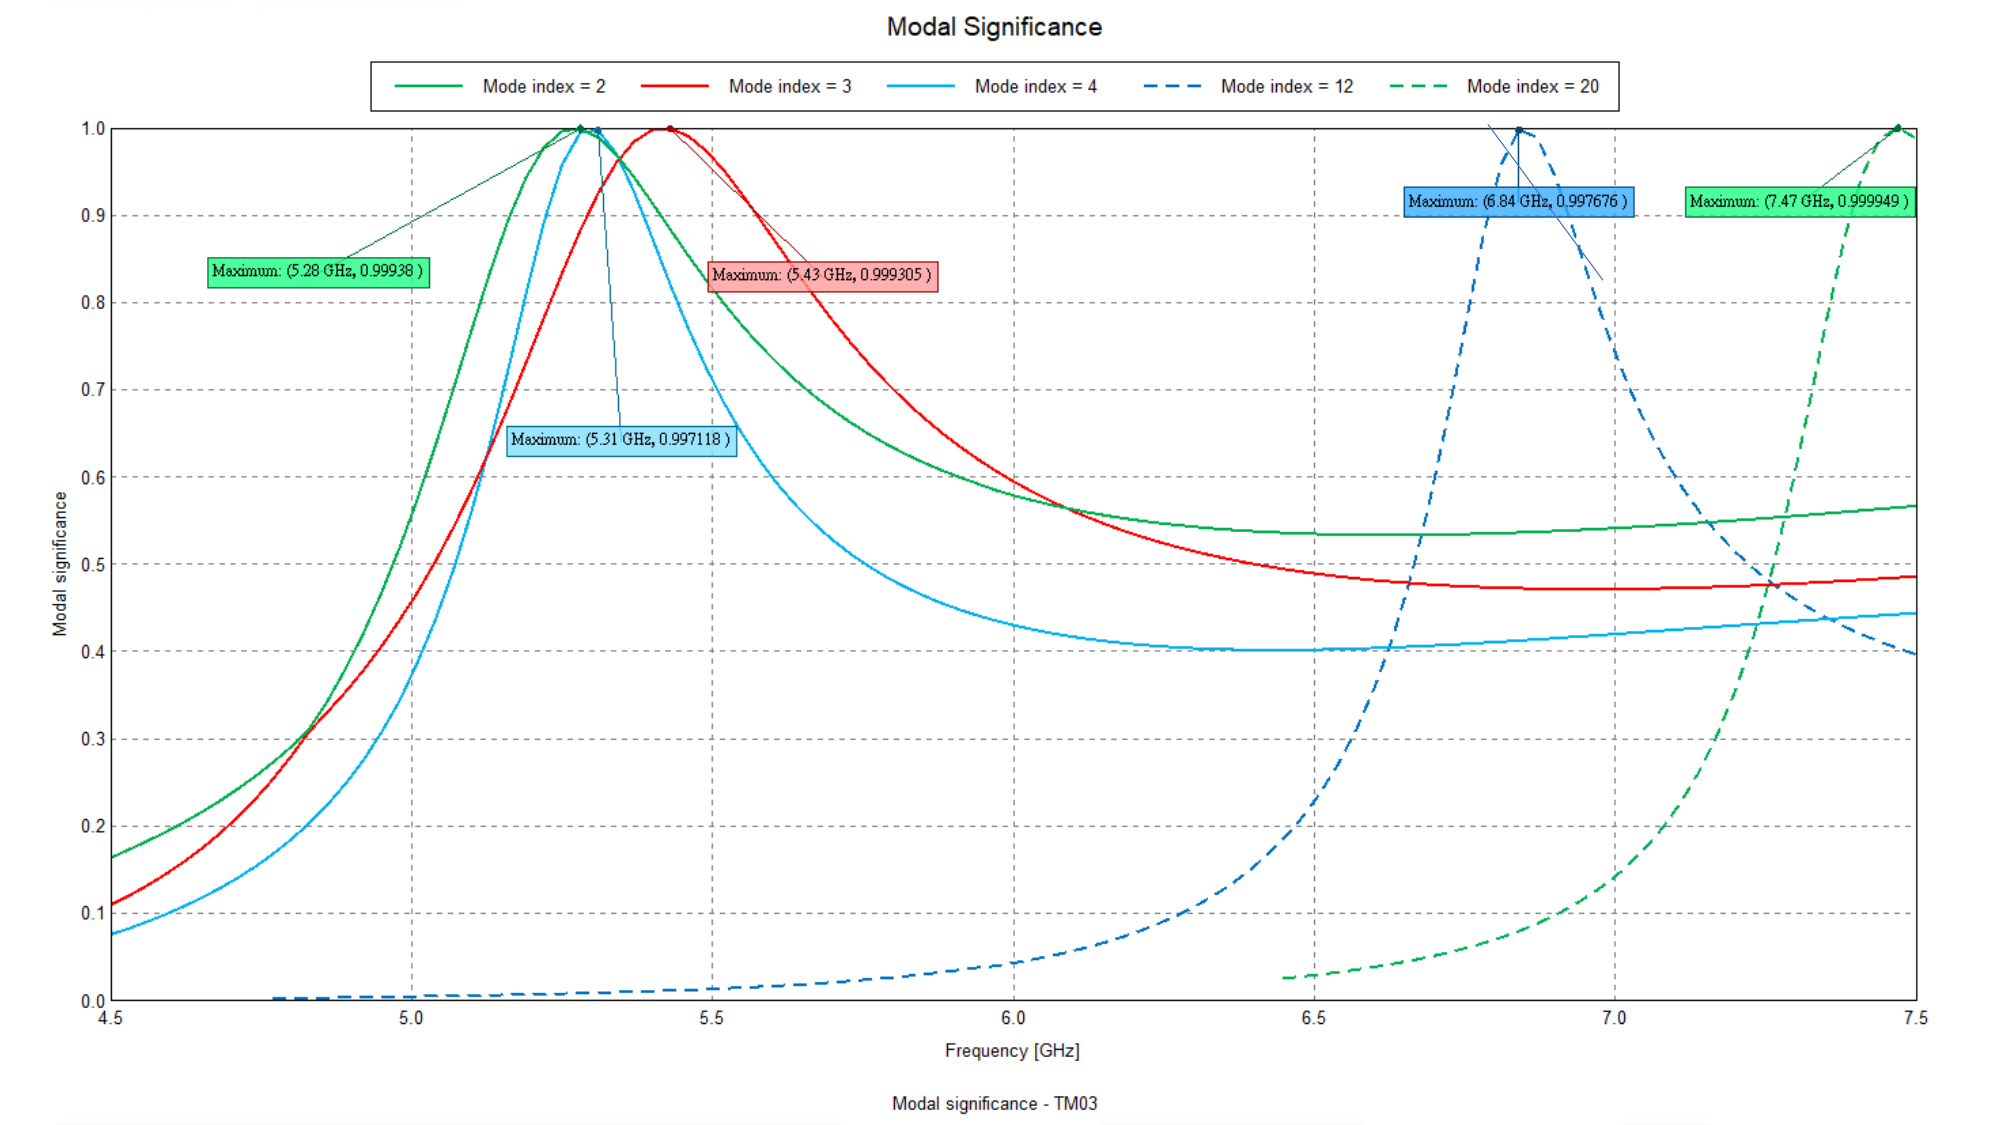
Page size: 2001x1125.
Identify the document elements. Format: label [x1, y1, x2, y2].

picture [47, 0, 1953, 1125]
text_box [1487, 124, 1603, 281]
